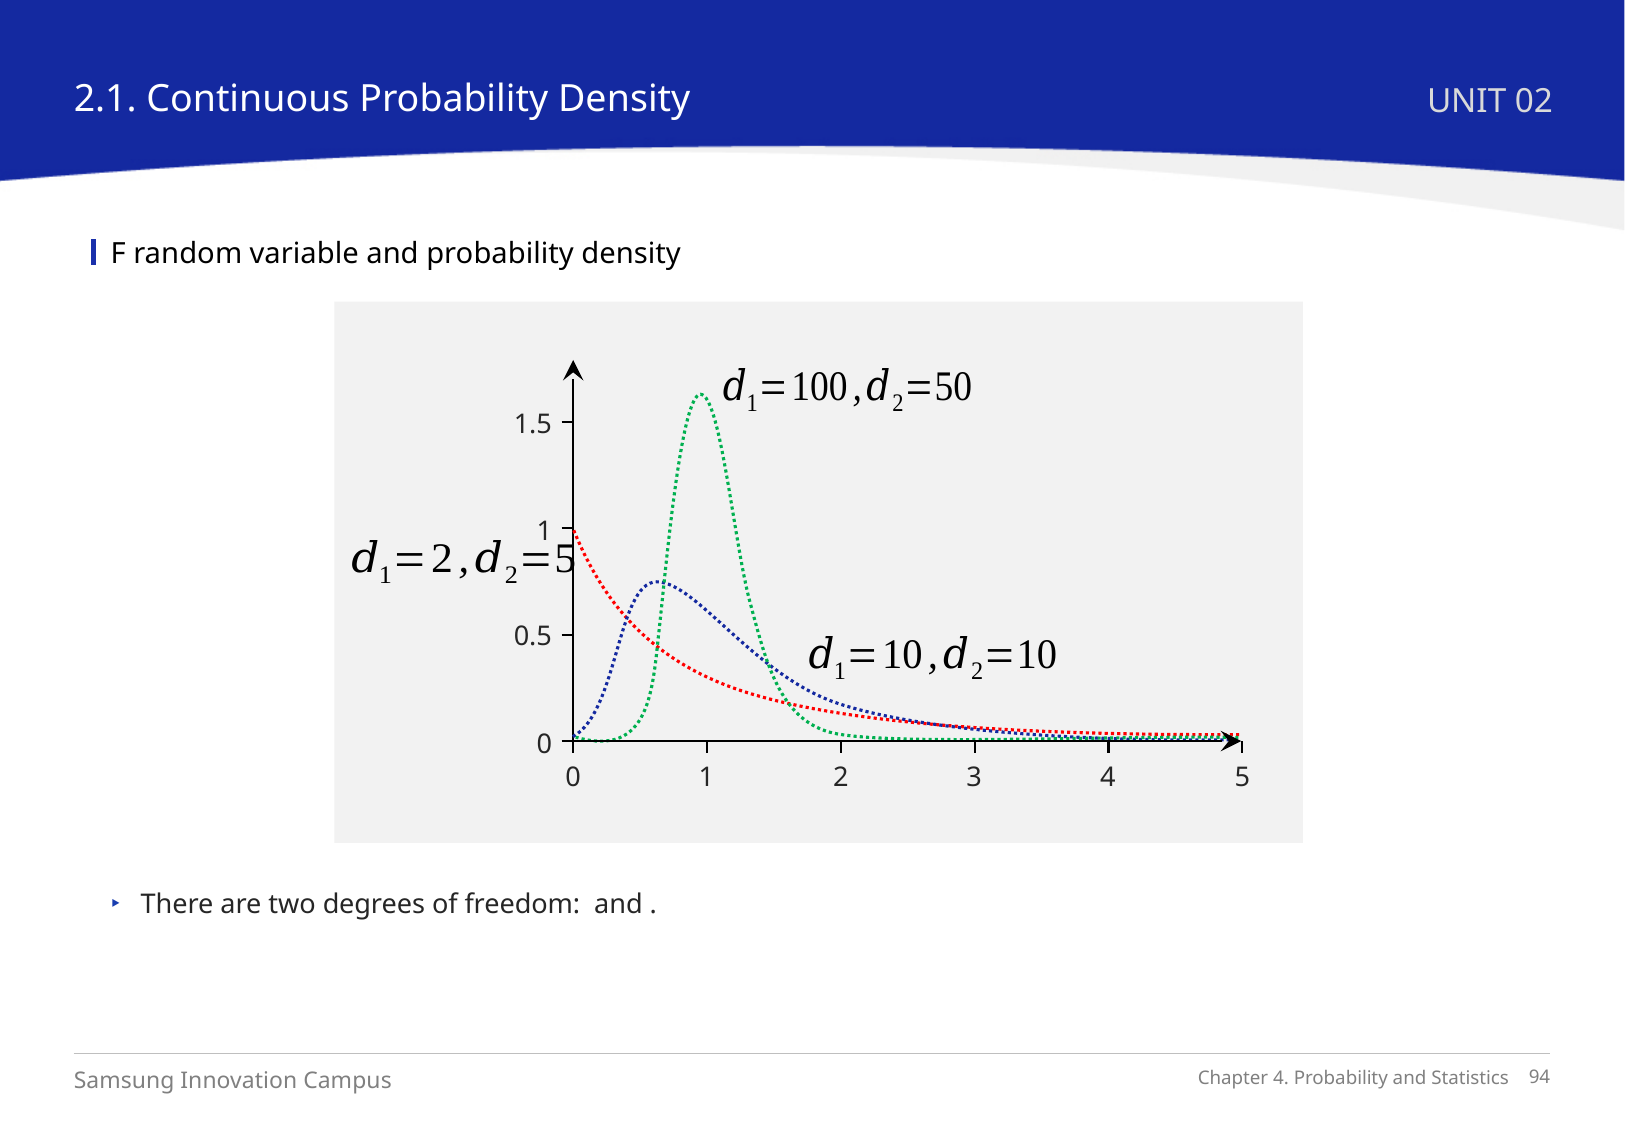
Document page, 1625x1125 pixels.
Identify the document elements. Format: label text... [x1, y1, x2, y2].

text_box F random variable and probability density [91, 233, 1599, 270]
picture [0, 0, 1625, 1125]
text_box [334, 301, 1303, 843]
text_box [73, 73, 1554, 120]
